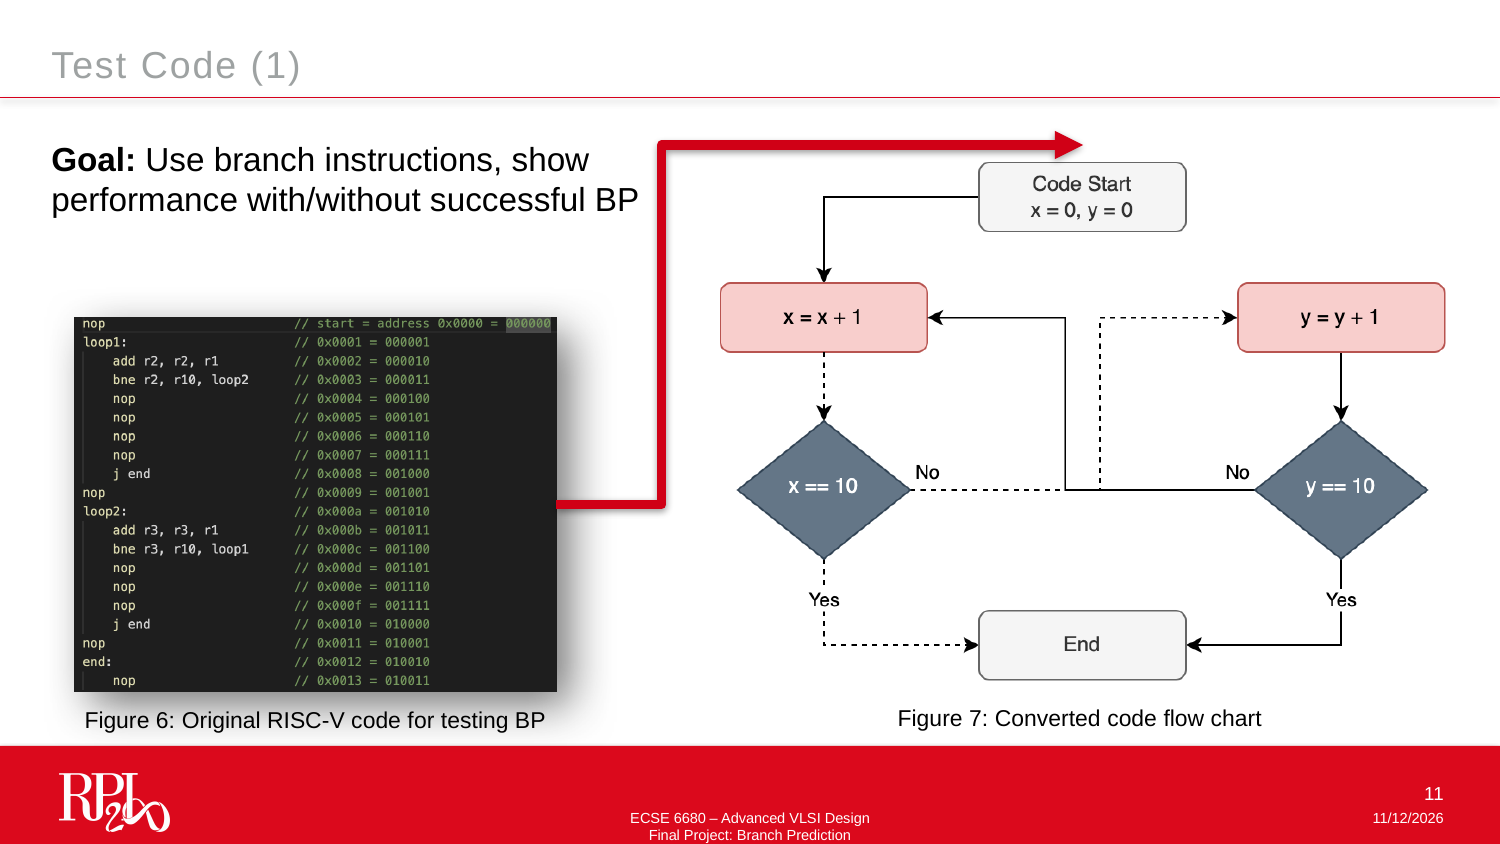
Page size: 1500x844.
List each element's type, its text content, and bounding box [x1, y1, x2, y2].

picture [59, 773, 170, 832]
text_box Figure 6: Original RISC-V code for testing BP [19, 698, 612, 732]
text_box Figure 7: Converted code flow chart [787, 707, 1379, 730]
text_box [556, 144, 1084, 505]
text_box Goal: Use branch instructions, show performance with/without successful BP [36, 130, 703, 340]
picture [74, 316, 557, 692]
list Test Code (1) [36, 33, 1403, 98]
picture [702, 144, 1464, 699]
